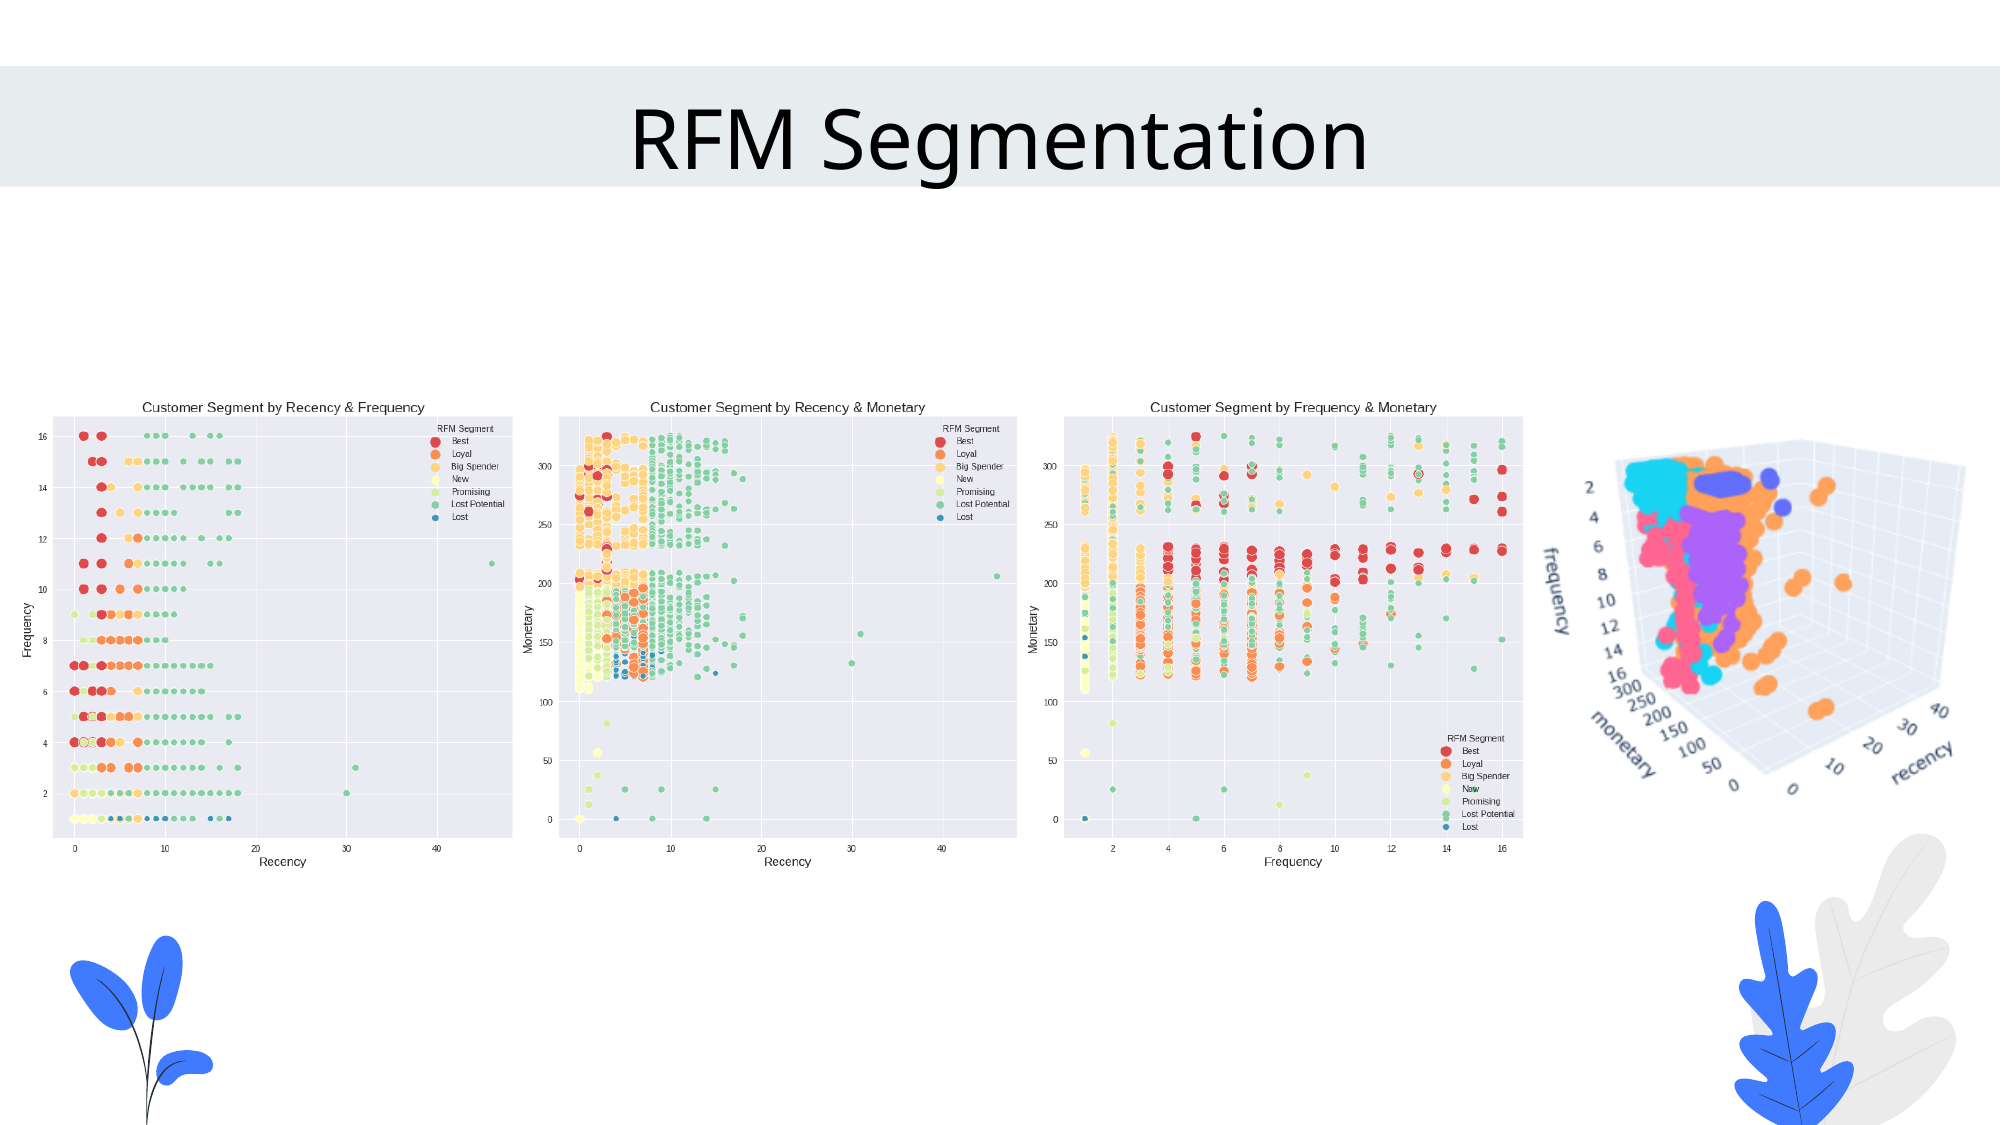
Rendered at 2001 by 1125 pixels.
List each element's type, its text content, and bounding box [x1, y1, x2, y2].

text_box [1733, 833, 1958, 1125]
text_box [67, 935, 215, 1125]
picture [14, 396, 1980, 873]
text_box RFM Segmentation [0, 66, 2000, 187]
